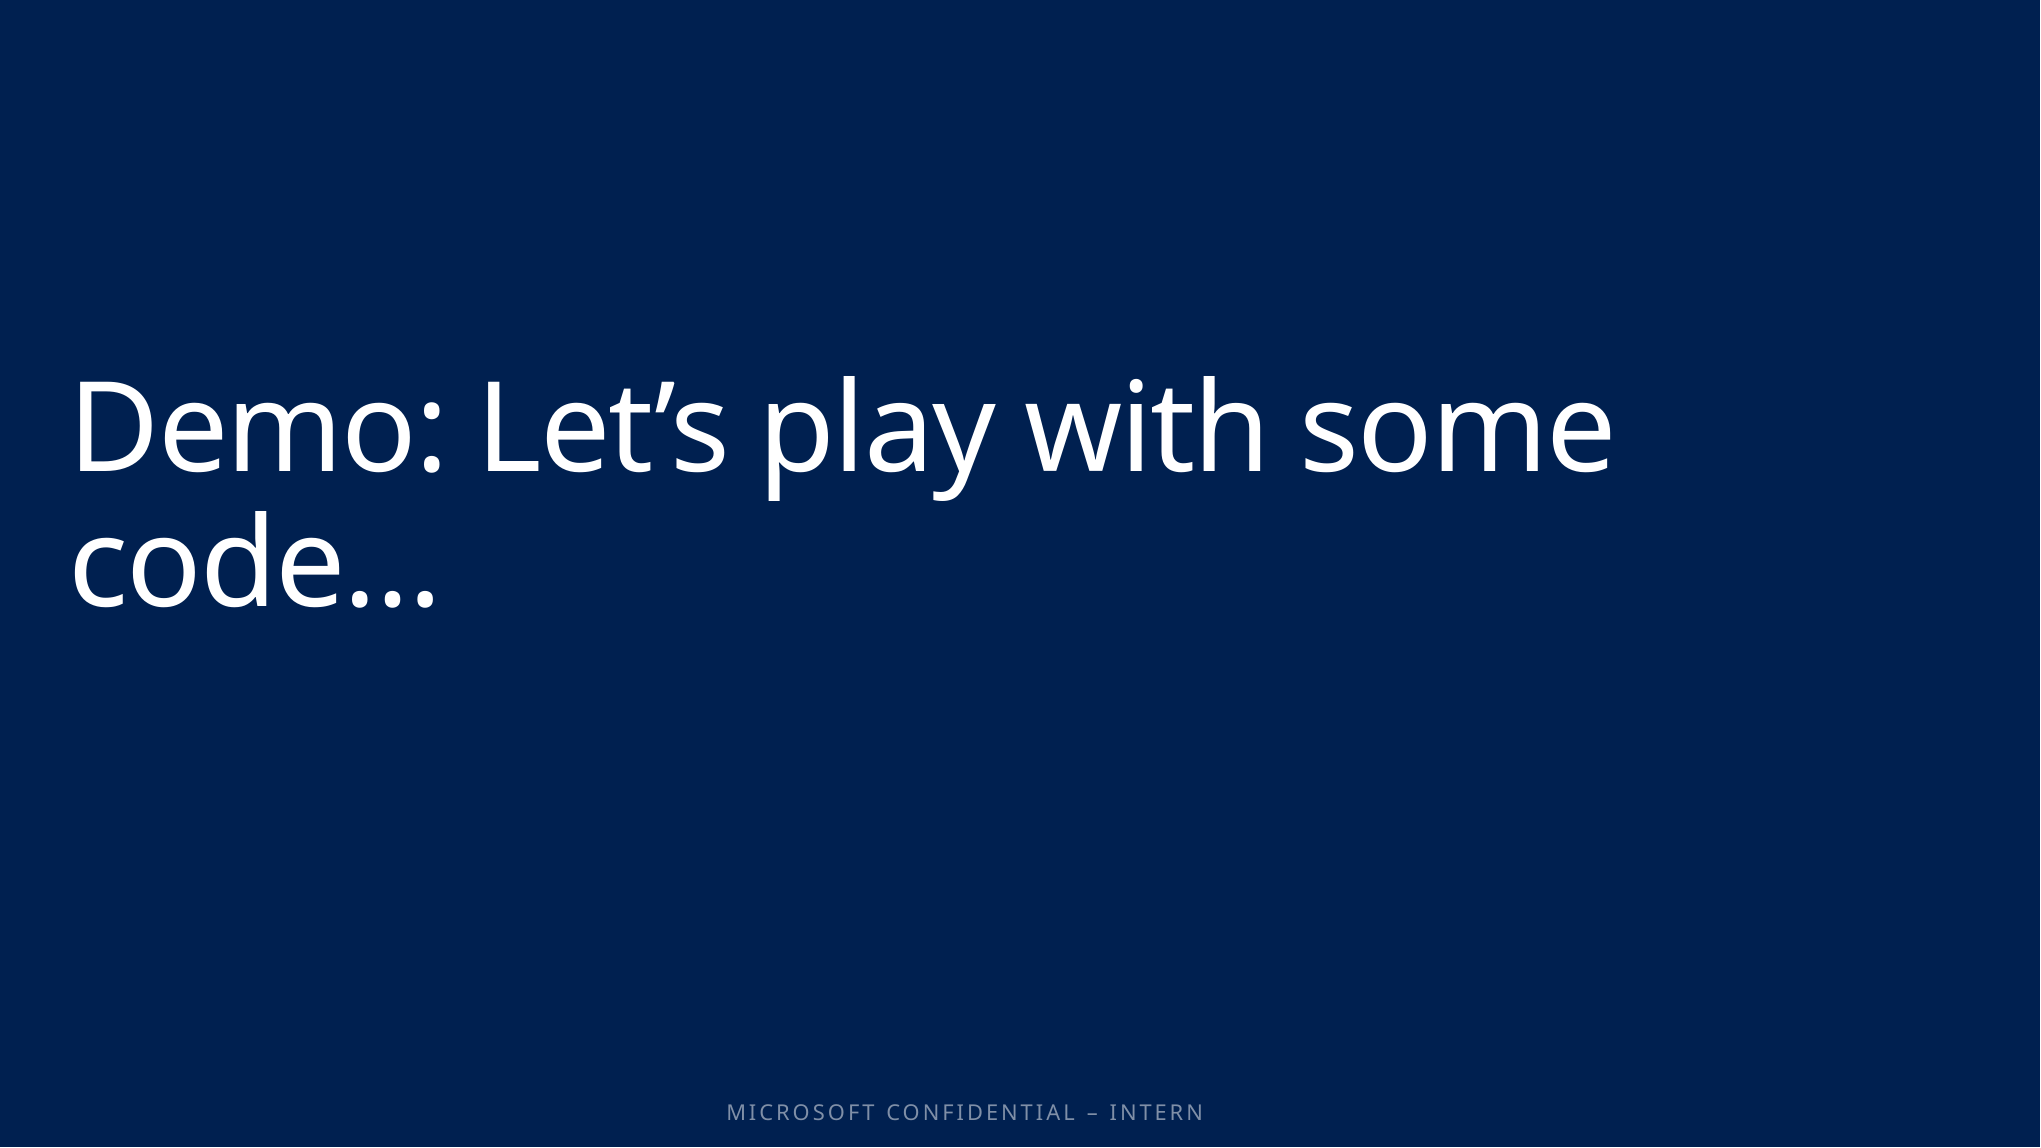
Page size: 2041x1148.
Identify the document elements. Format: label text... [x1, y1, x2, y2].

title Demo: Let’s play with some code… [45, 348, 1996, 516]
